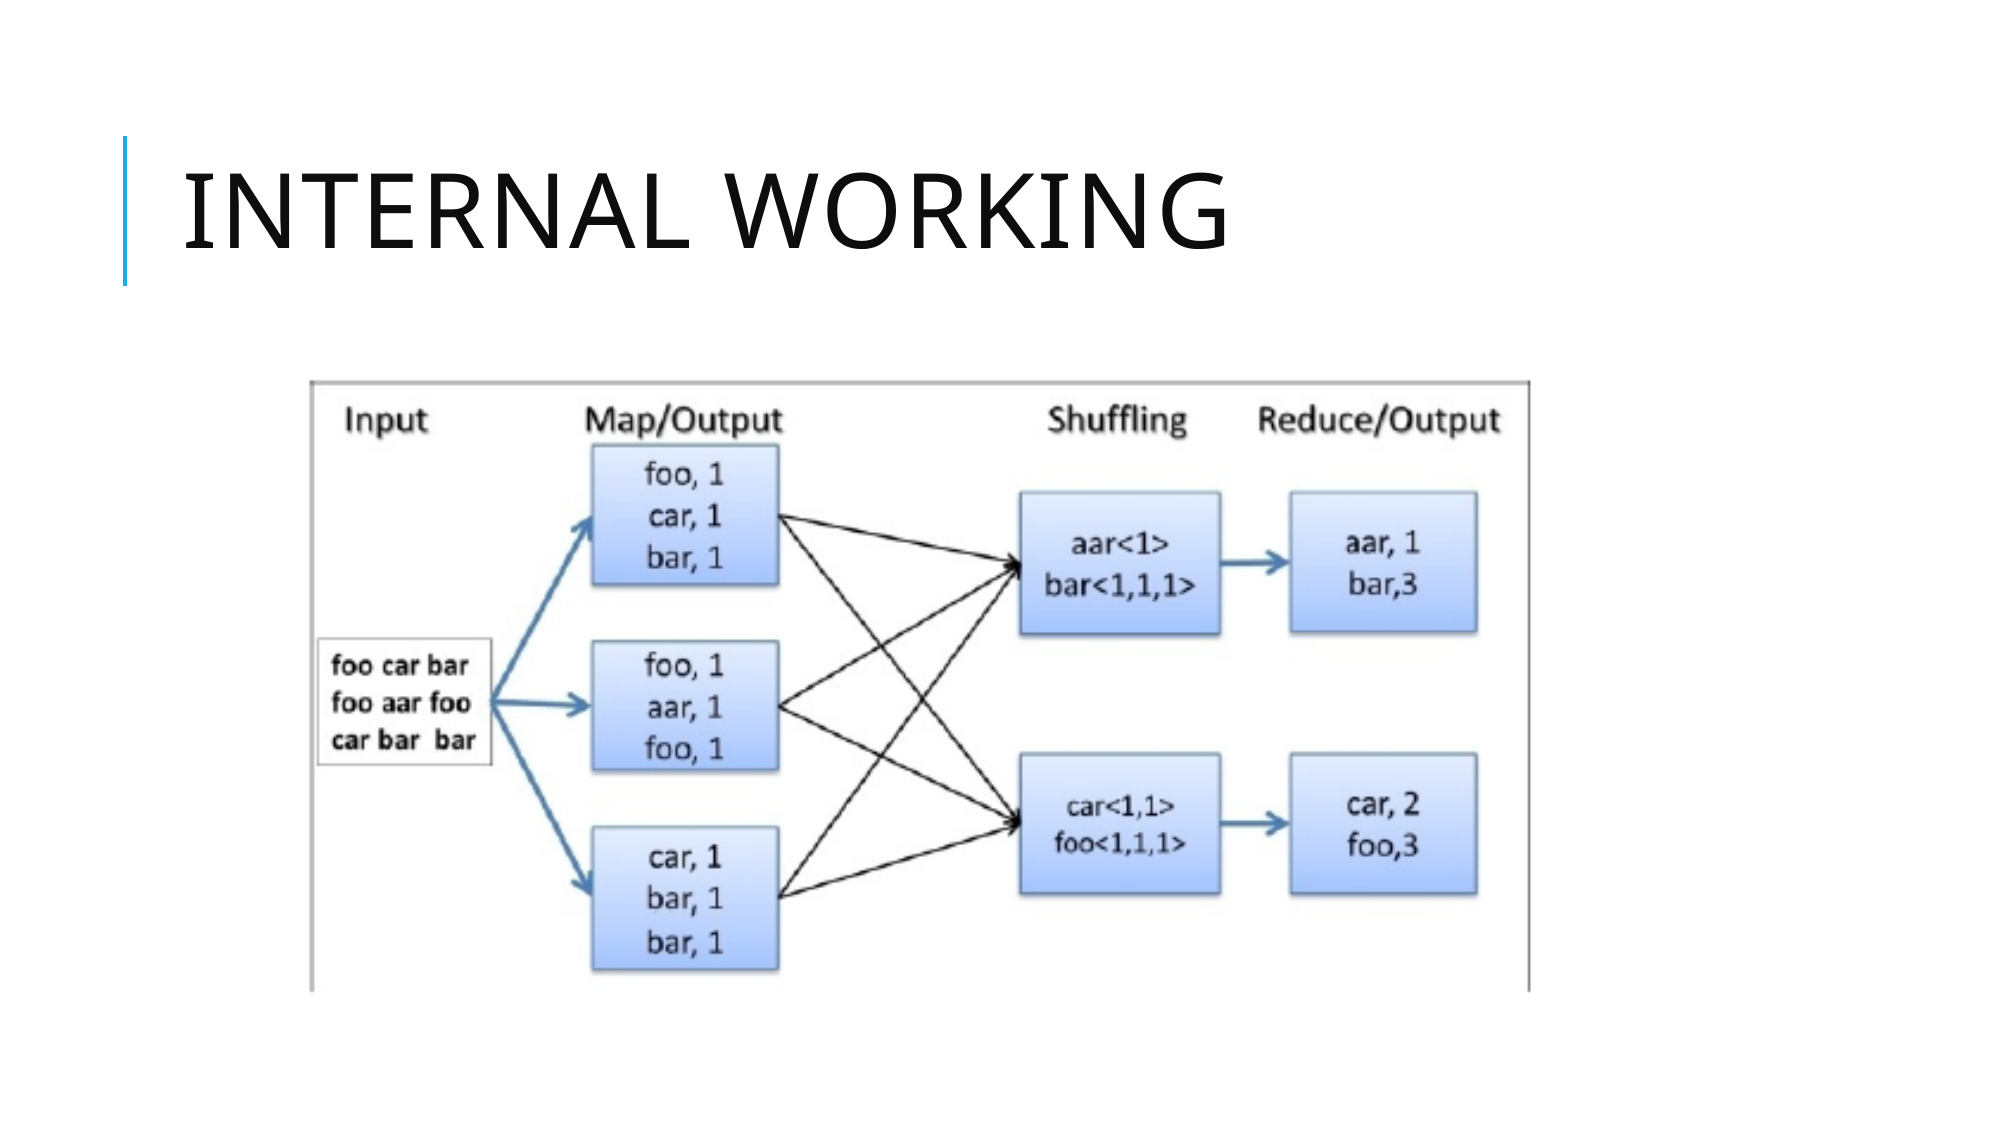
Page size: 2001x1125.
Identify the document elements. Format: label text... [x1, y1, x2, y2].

picture [295, 374, 1551, 1033]
title Internal working [168, 96, 1763, 342]
